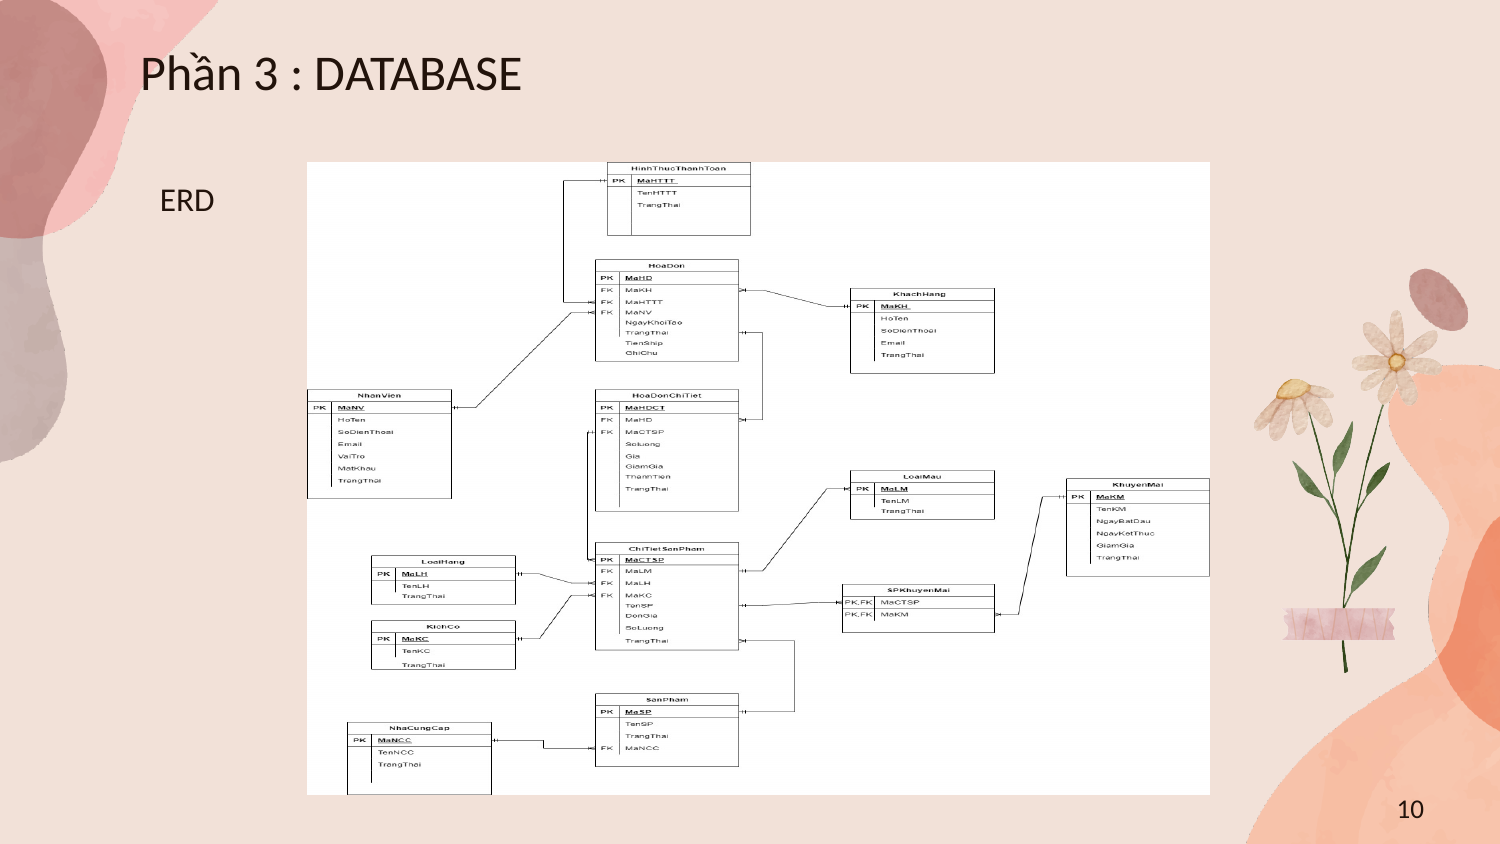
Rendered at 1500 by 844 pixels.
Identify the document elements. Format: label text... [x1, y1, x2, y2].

text_box 10 [1339, 776, 1440, 818]
picture [0, 0, 1500, 844]
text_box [1209, 256, 1486, 727]
subtitle ERD [67, 163, 303, 242]
title Phần 3 : DATABASE [43, 25, 620, 120]
